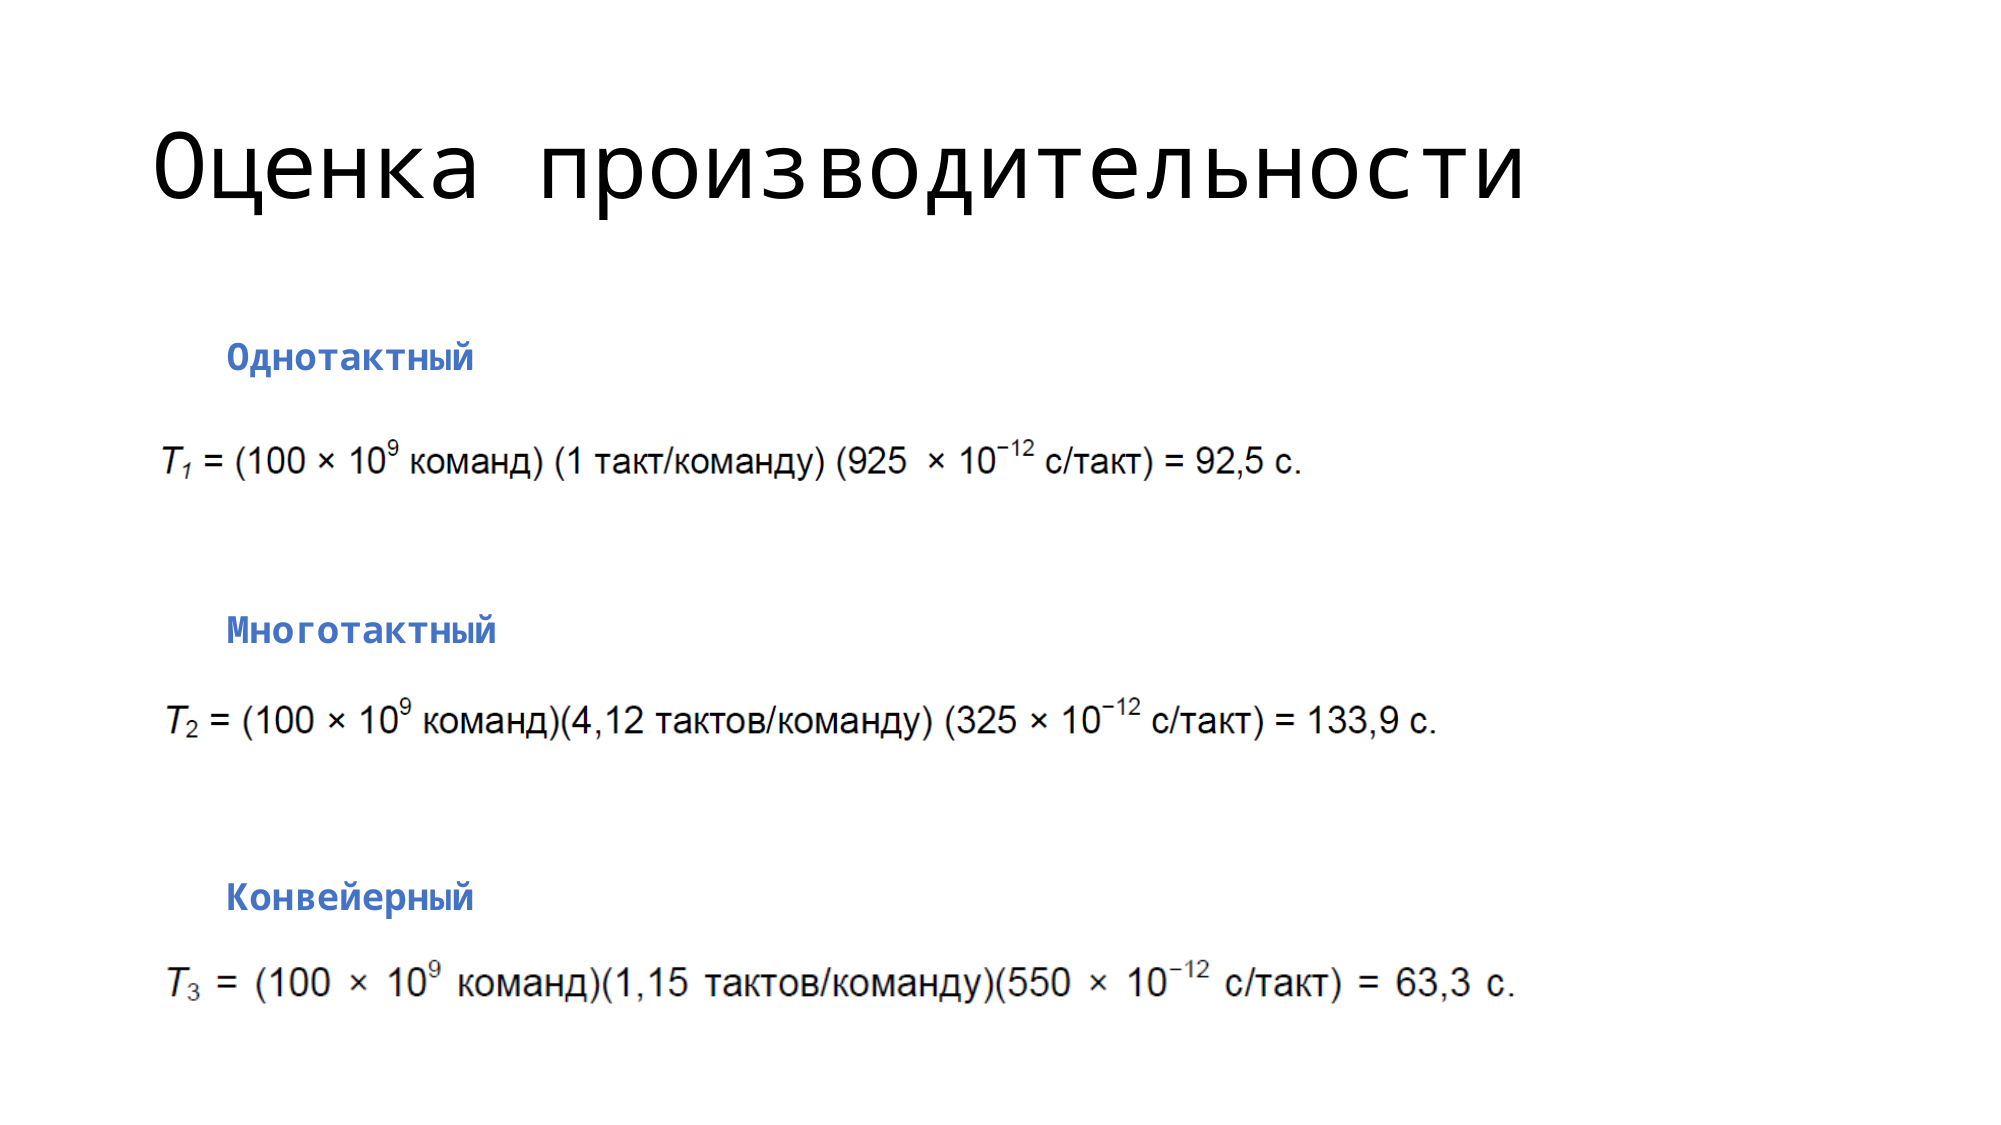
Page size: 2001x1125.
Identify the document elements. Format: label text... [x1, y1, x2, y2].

text_box Однотактный [212, 325, 674, 386]
picture [152, 950, 1517, 1012]
text_box Конвейерный [212, 866, 674, 926]
picture [152, 683, 1452, 757]
text_box Многотактный [212, 599, 674, 659]
picture [152, 434, 1307, 484]
title Оценка производительности [137, 59, 1863, 278]
